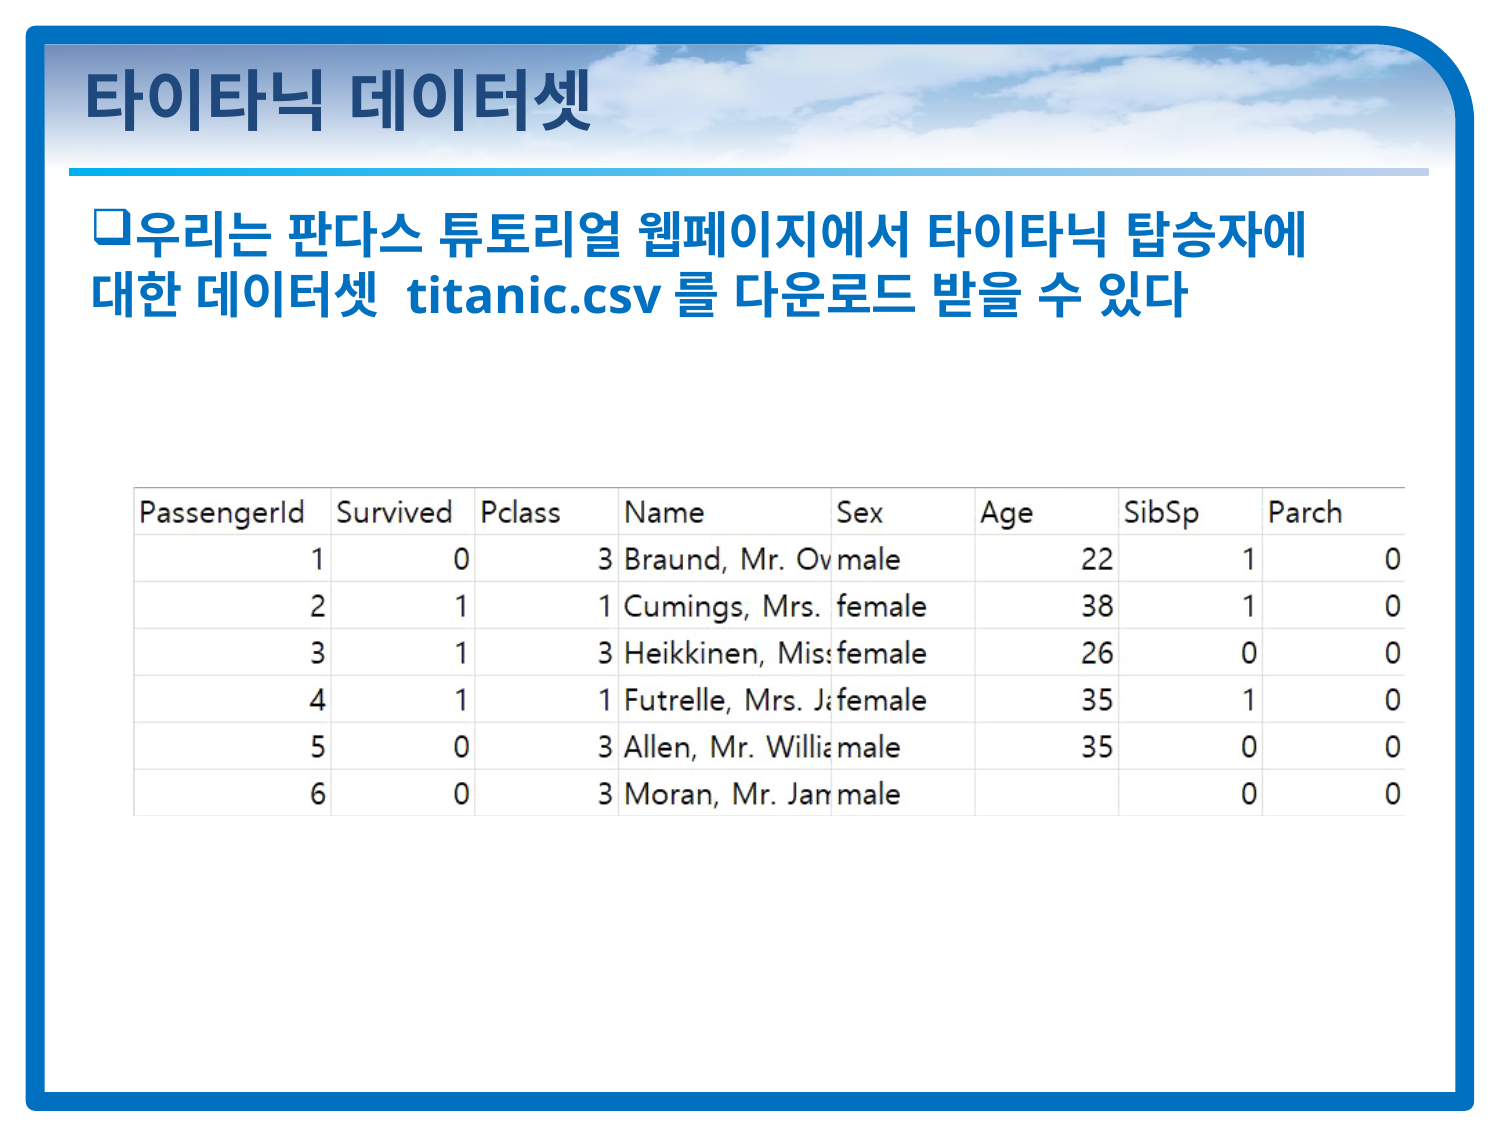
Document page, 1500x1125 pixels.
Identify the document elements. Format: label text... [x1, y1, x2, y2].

list 우리는 판다스 튜토리얼 웹페이지에서 타이타닉 탑승자에 대한 데이터셋 titanic.csv를 다운로드 받을 수 있다 [75, 195, 1425, 1005]
picture [133, 487, 1406, 816]
title 타이타닉 데이터셋 [68, 35, 1419, 163]
